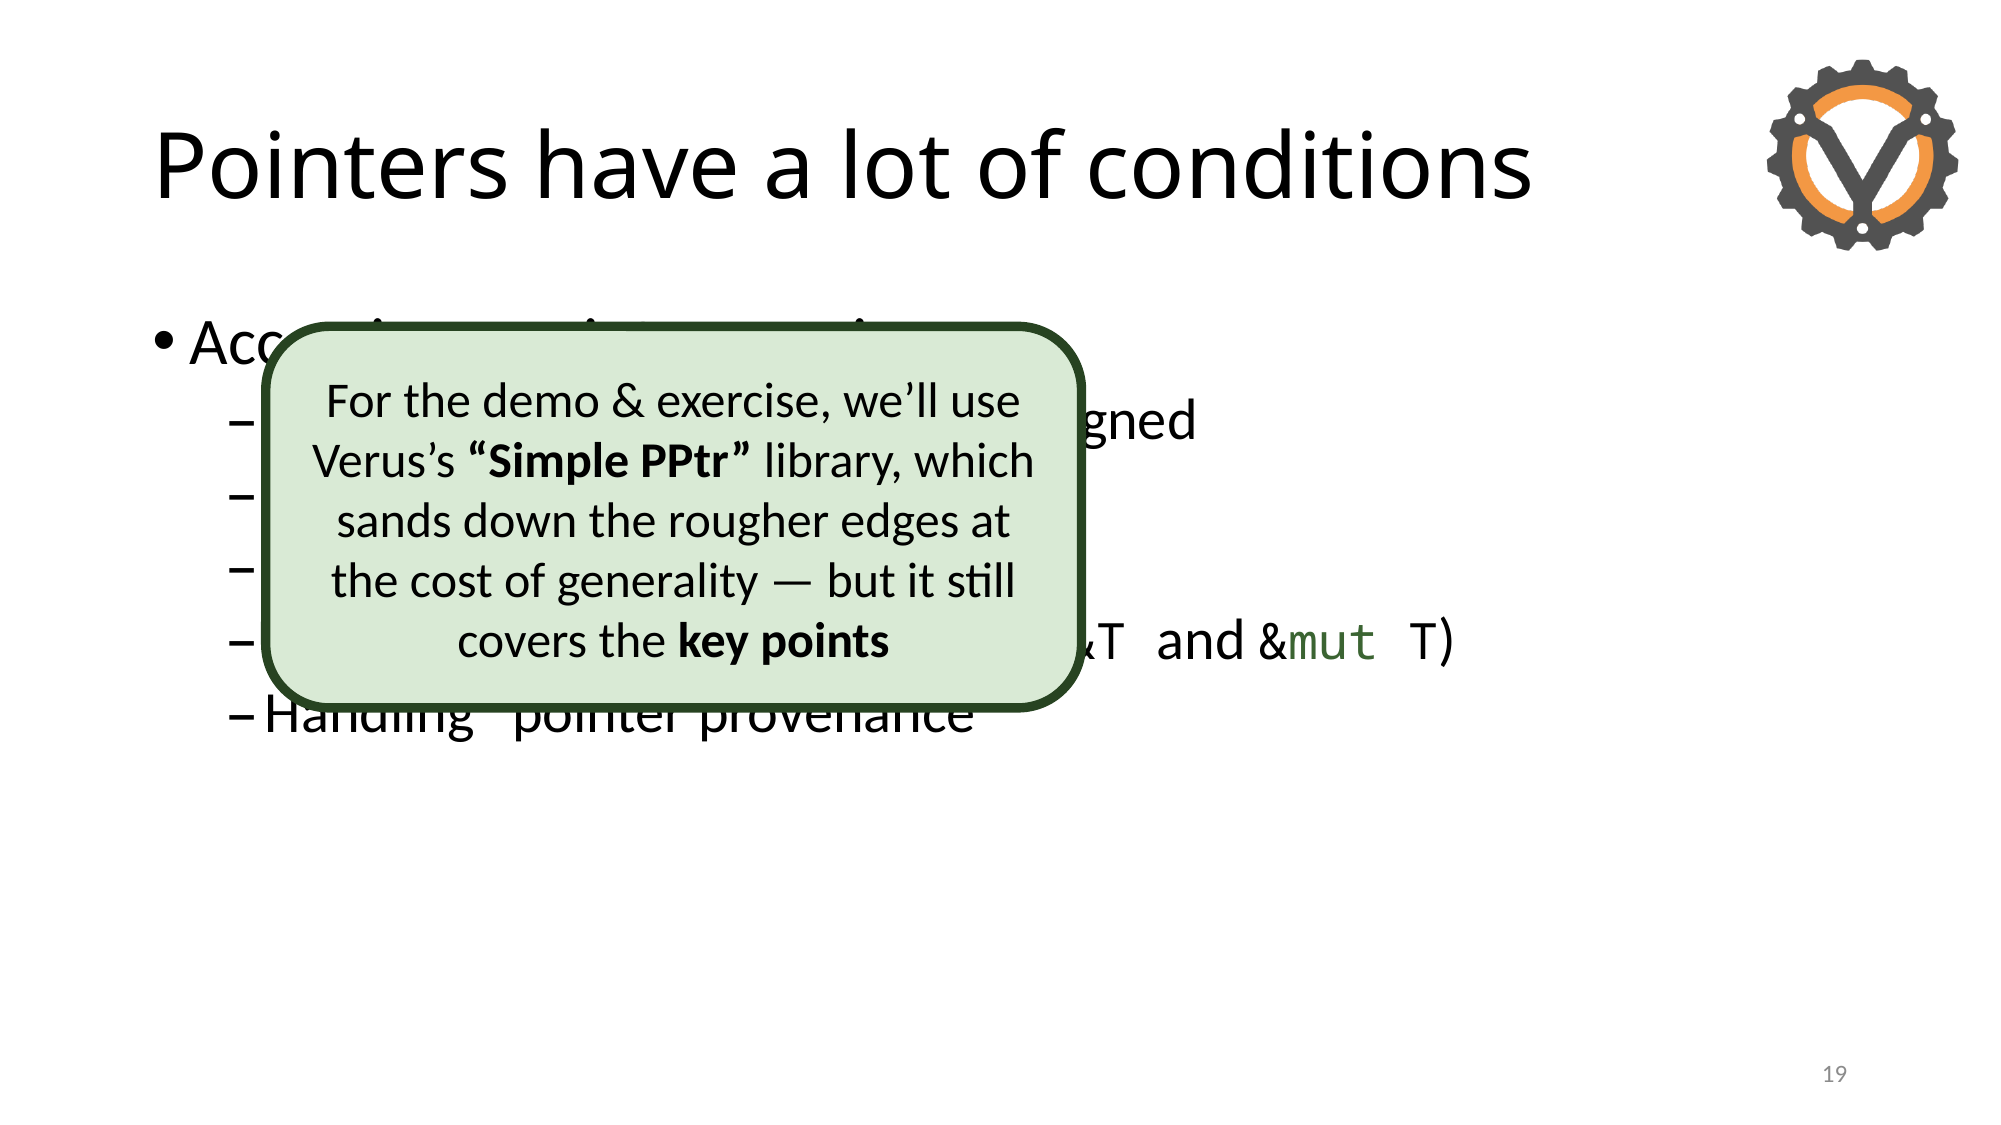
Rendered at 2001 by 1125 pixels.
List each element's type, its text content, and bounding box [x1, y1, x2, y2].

slide_number 19 [1412, 1042, 1863, 1103]
text_box For the demo & exercise, we’ll use Verus’s “Simple PPtr” library, which sands down the rougher edges at the cost of generality — but it still covers the key points [264, 325, 1083, 709]
picture [1766, 59, 1959, 252]
list Accessing a pointer requires: Memory is valid, allocated, well-aligned Reads must be initialized Accesses are data-race-free Place nice with reference system (&T and &mut T) Handling “pointer provenance” [137, 299, 1863, 1014]
title Pointers have a lot of conditions [137, 59, 1751, 278]
